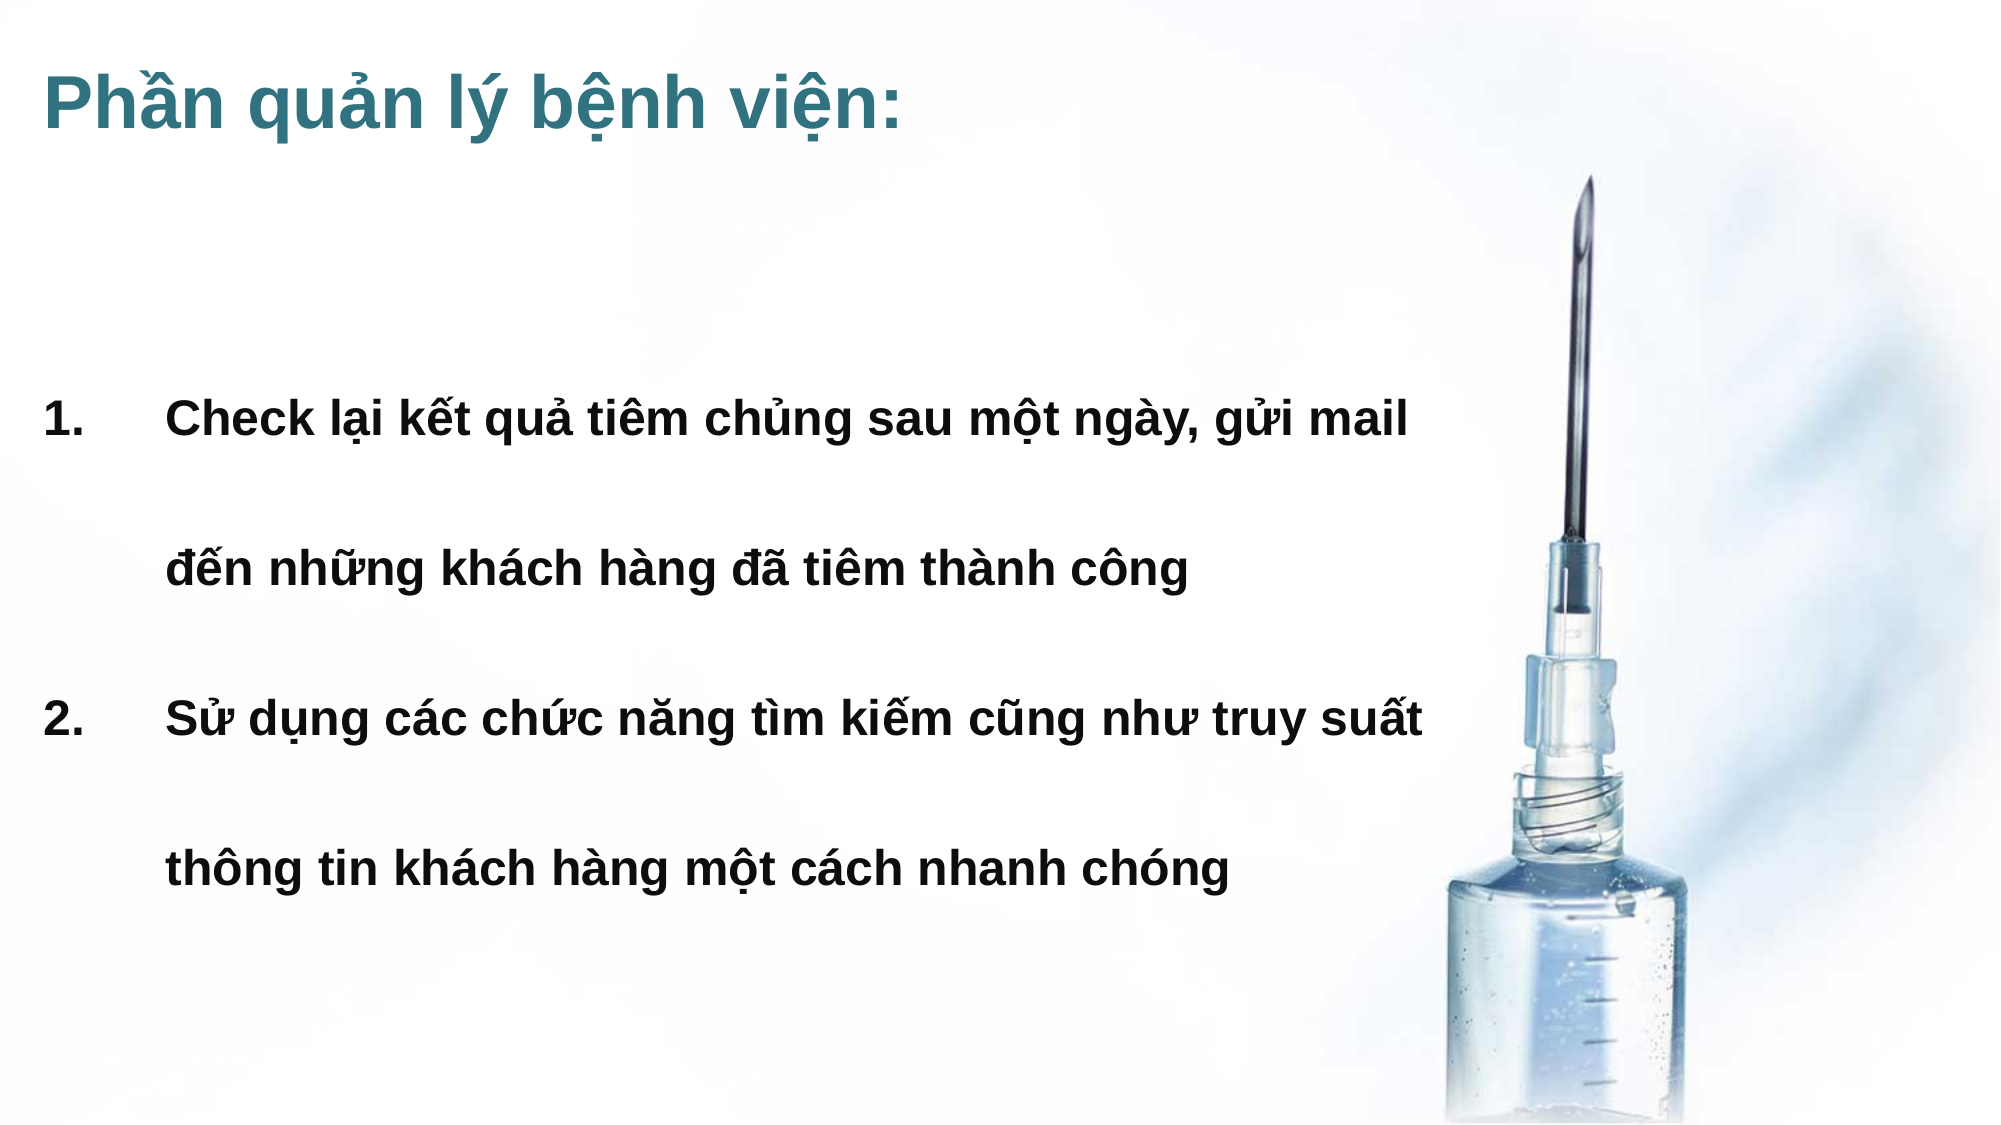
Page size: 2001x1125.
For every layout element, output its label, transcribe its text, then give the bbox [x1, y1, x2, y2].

text_box Phần quản lý bệnh viện: [28, 46, 1059, 151]
text_box Check lại kết quả tiêm chủng sau một ngày, gửi mail đến những khách hàng đã tiêm thành công Sử dụng các chức năng tìm kiếm cũng như truy suất thông tin khách hàng một cách nhanh chóng [28, 287, 1528, 903]
picture [0, 0, 2001, 1125]
